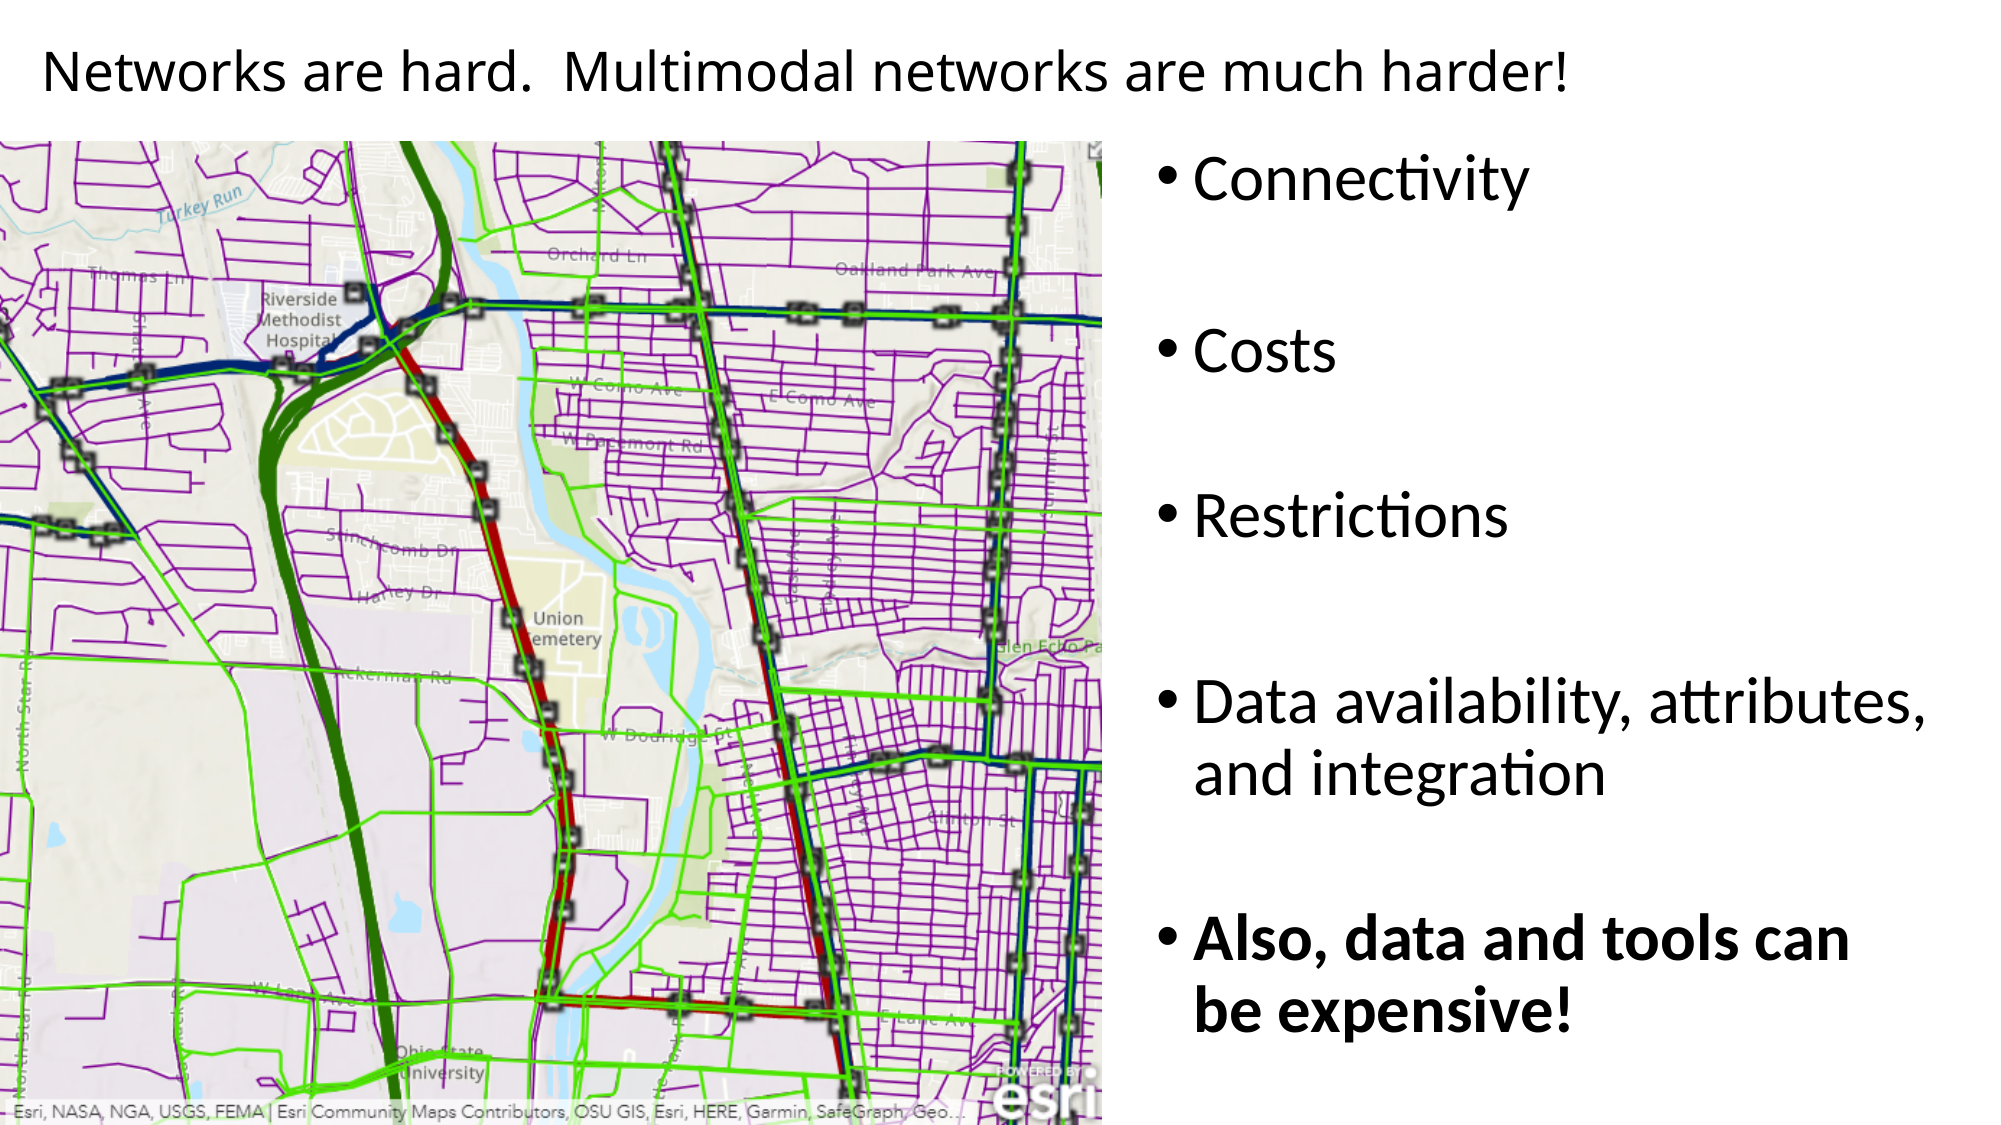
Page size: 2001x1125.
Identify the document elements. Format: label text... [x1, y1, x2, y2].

picture [0, 141, 1103, 1125]
list Connectivity Costs Restrictions Data availability, attributes, and integration Also, data and tools can be expensive! [1141, 134, 1949, 1090]
title Networks are hard. Multimodal networks are much harder! [26, 35, 1974, 112]
